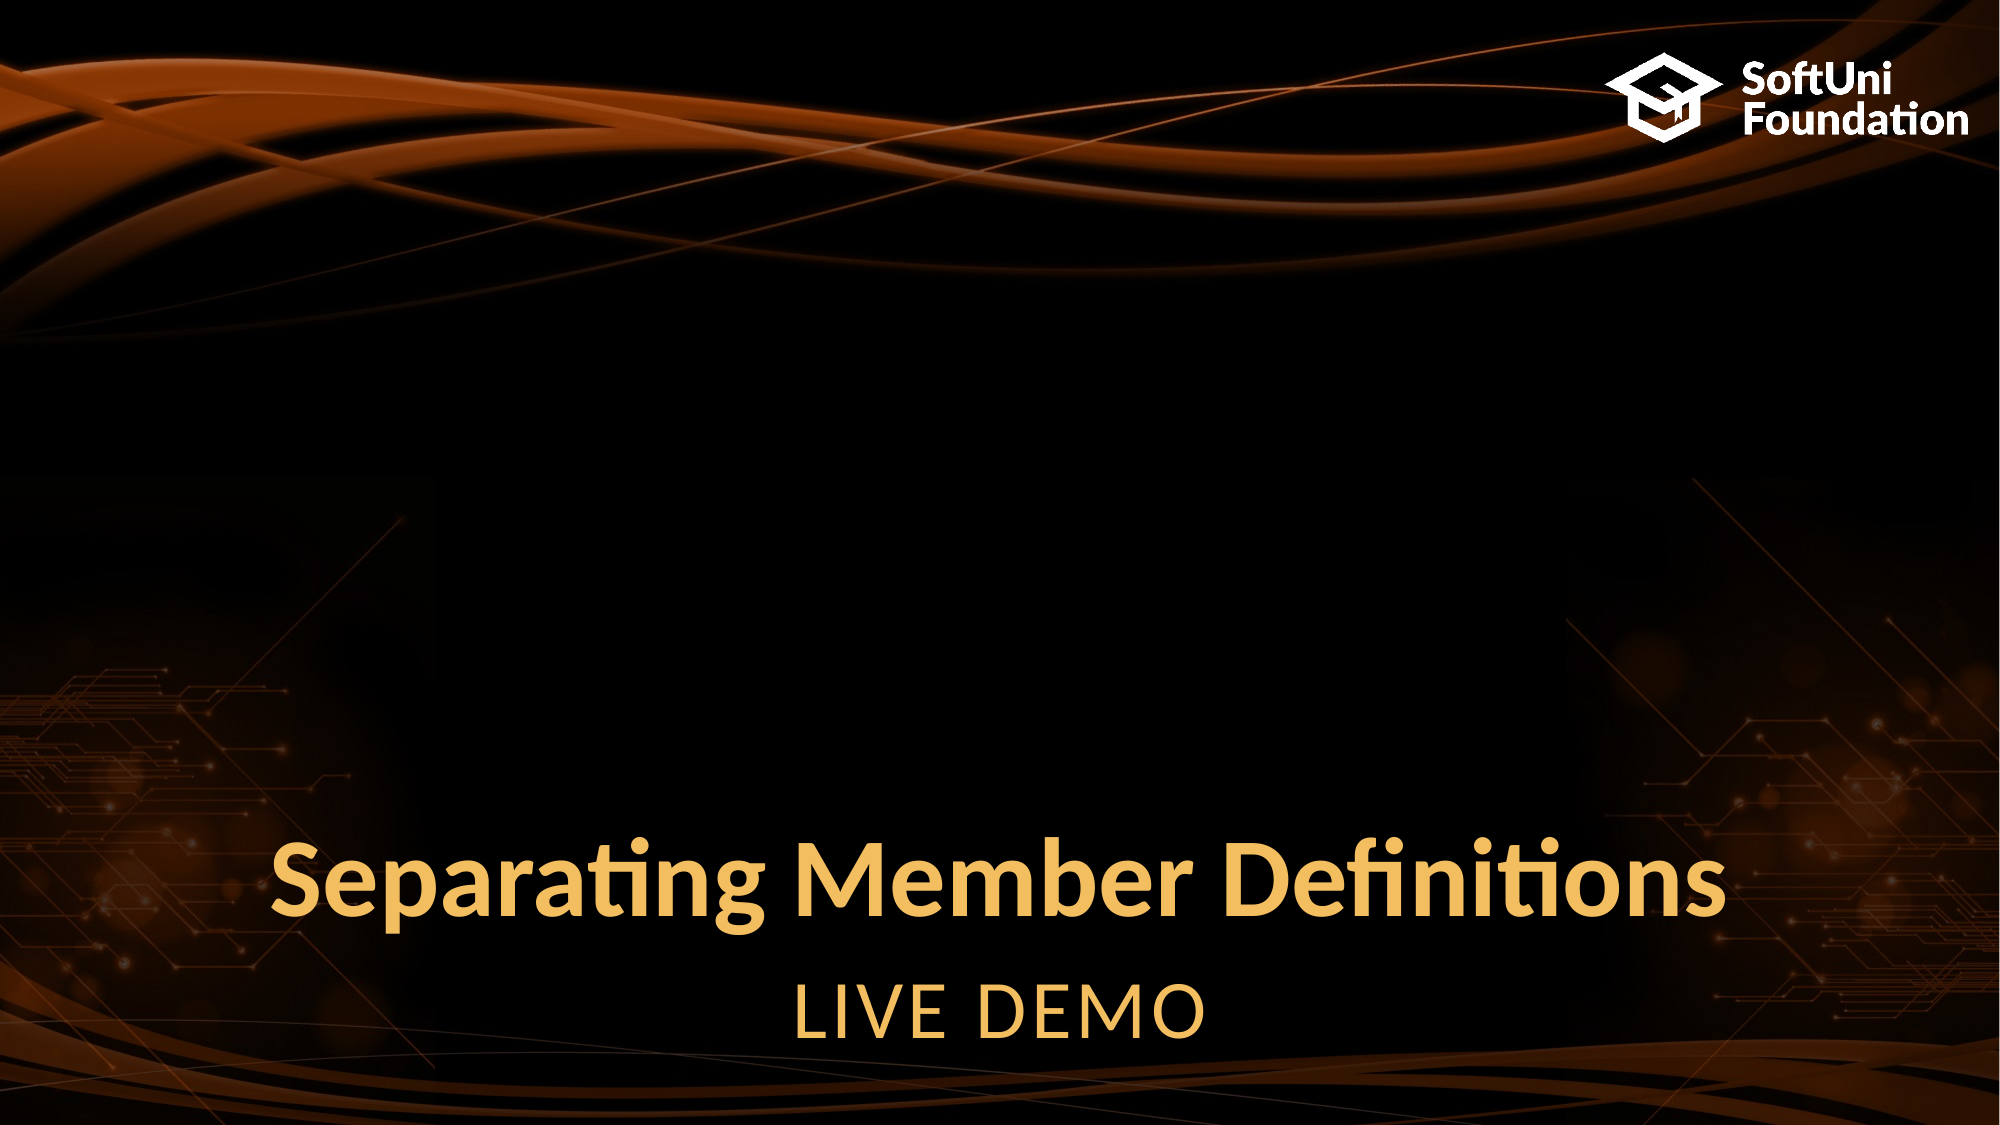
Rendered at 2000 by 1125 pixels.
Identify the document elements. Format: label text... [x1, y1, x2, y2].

title Separating Member Definitions [149, 812, 1850, 944]
picture [0, 0, 2000, 1125]
list LIVE DEMO [149, 944, 1850, 1062]
